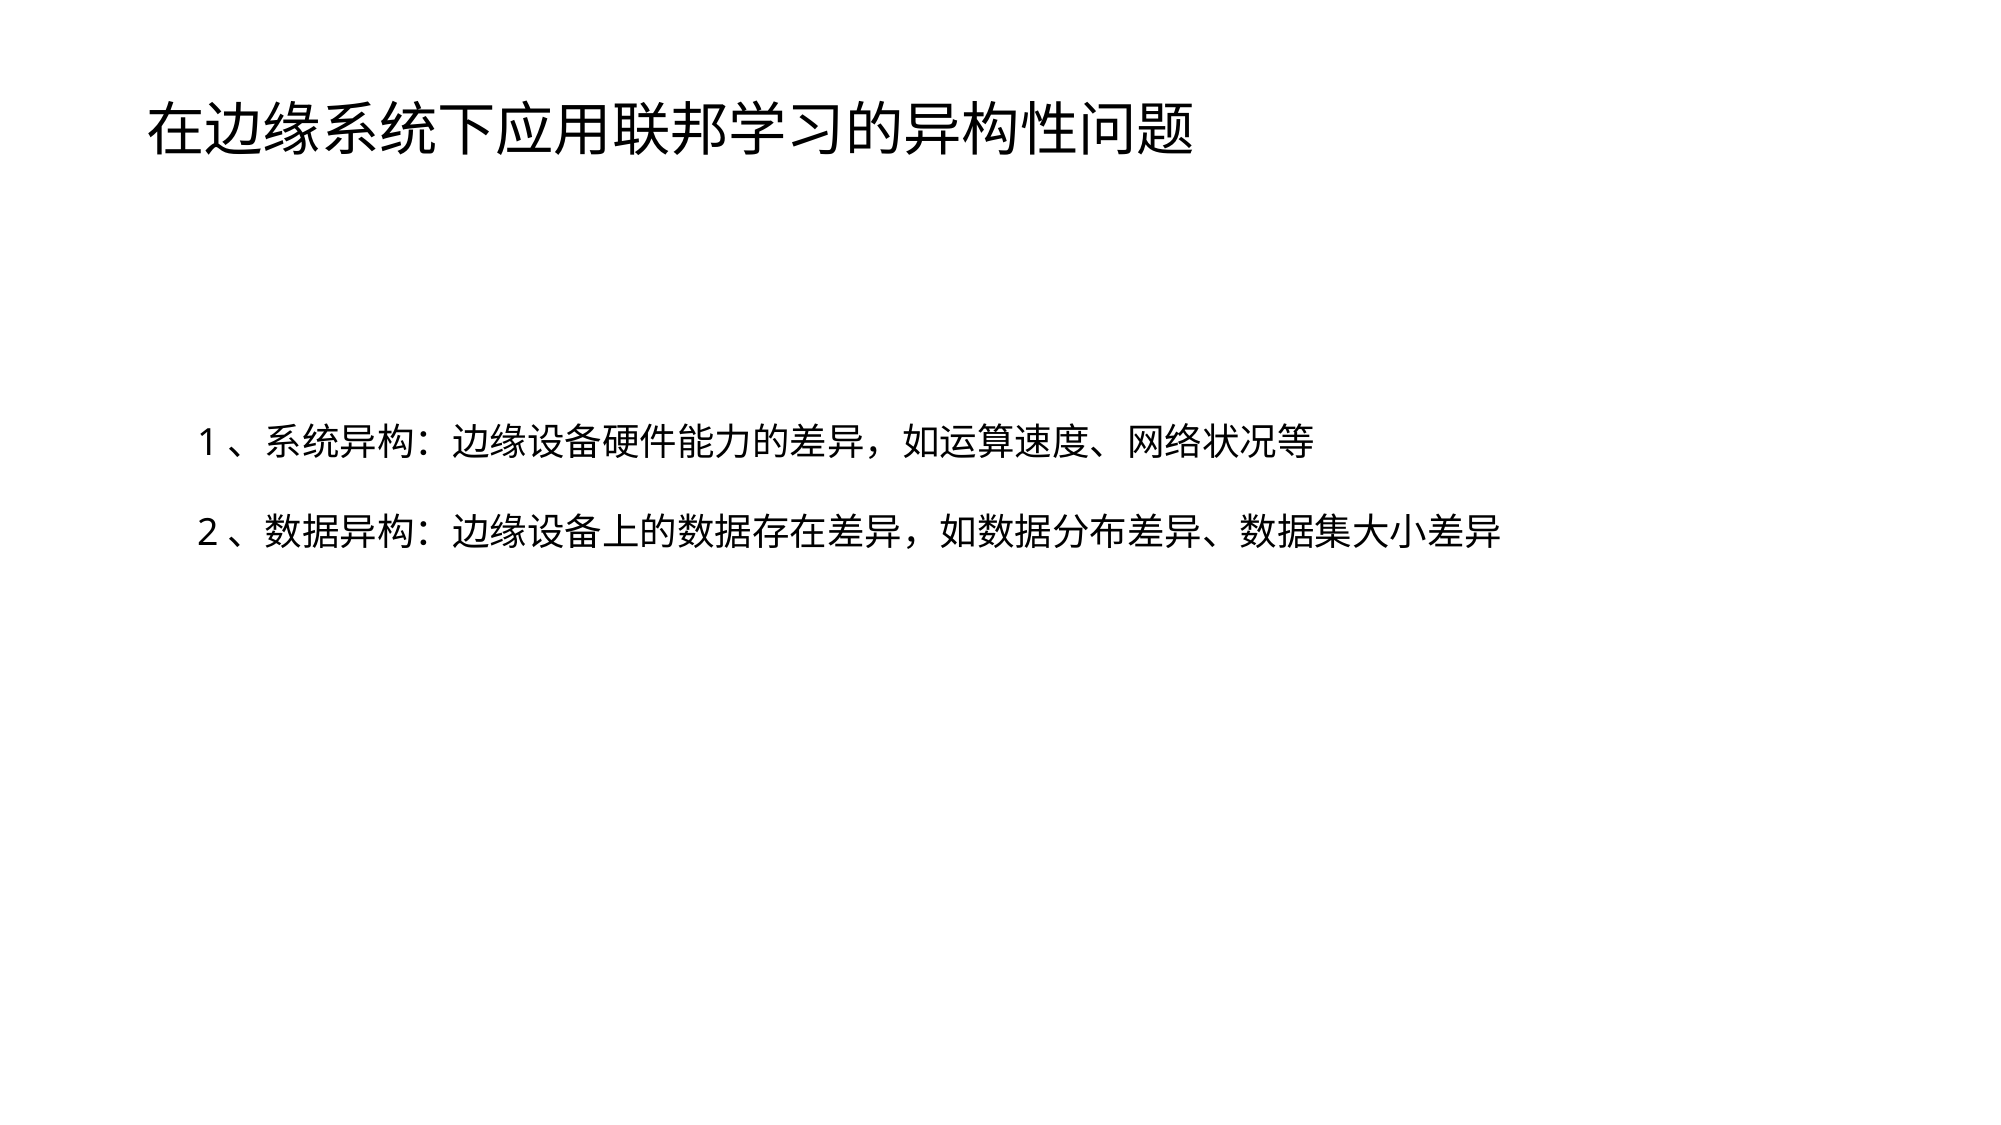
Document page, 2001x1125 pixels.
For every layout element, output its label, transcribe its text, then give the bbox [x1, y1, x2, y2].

text_box 在边缘系统下应用联邦学习的异构性问题 [131, 84, 1210, 170]
text_box 1、系统异构：边缘设备硬件能力的差异，如运算速度、网络状况等 2、数据异构：边缘设备上的数据存在差异，如数据分布差异、数据集大小差异 [182, 410, 1518, 561]
